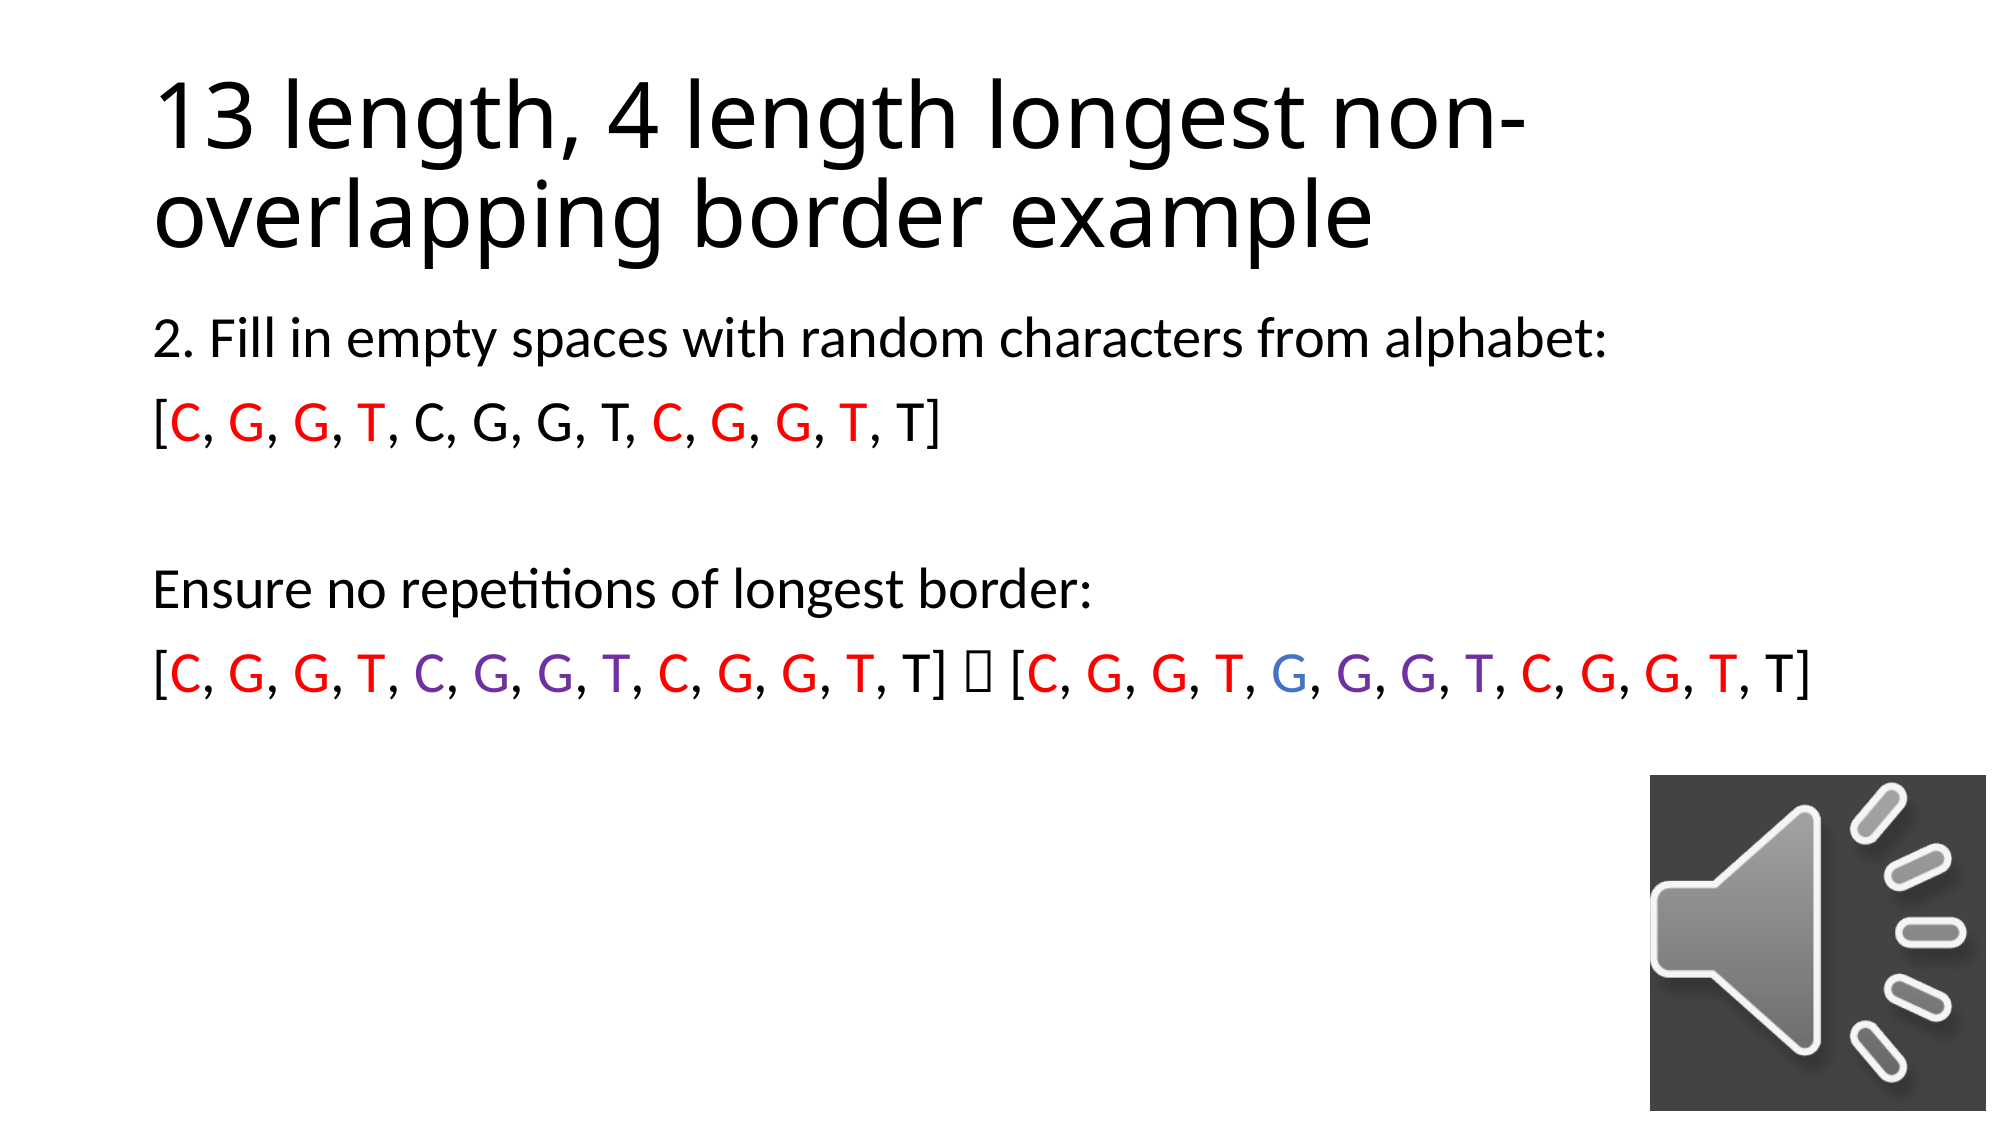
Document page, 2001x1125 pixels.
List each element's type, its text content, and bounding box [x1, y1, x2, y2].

list 2. Fill in empty spaces with random characters from alphabet: [C, G, G, T, C, G, G, T, C, G, G, T, T] Ensure no repetitions of longest border: [C, G, G, T, C, G, G, T, C, G, G, T, T]  [C, G, G, T, G, G, G, T, C, G, G, T, T] [137, 299, 1863, 1014]
picture [1648, 773, 1987, 1112]
title 13 length, 4 length longest non-overlapping border example [137, 59, 1863, 278]
